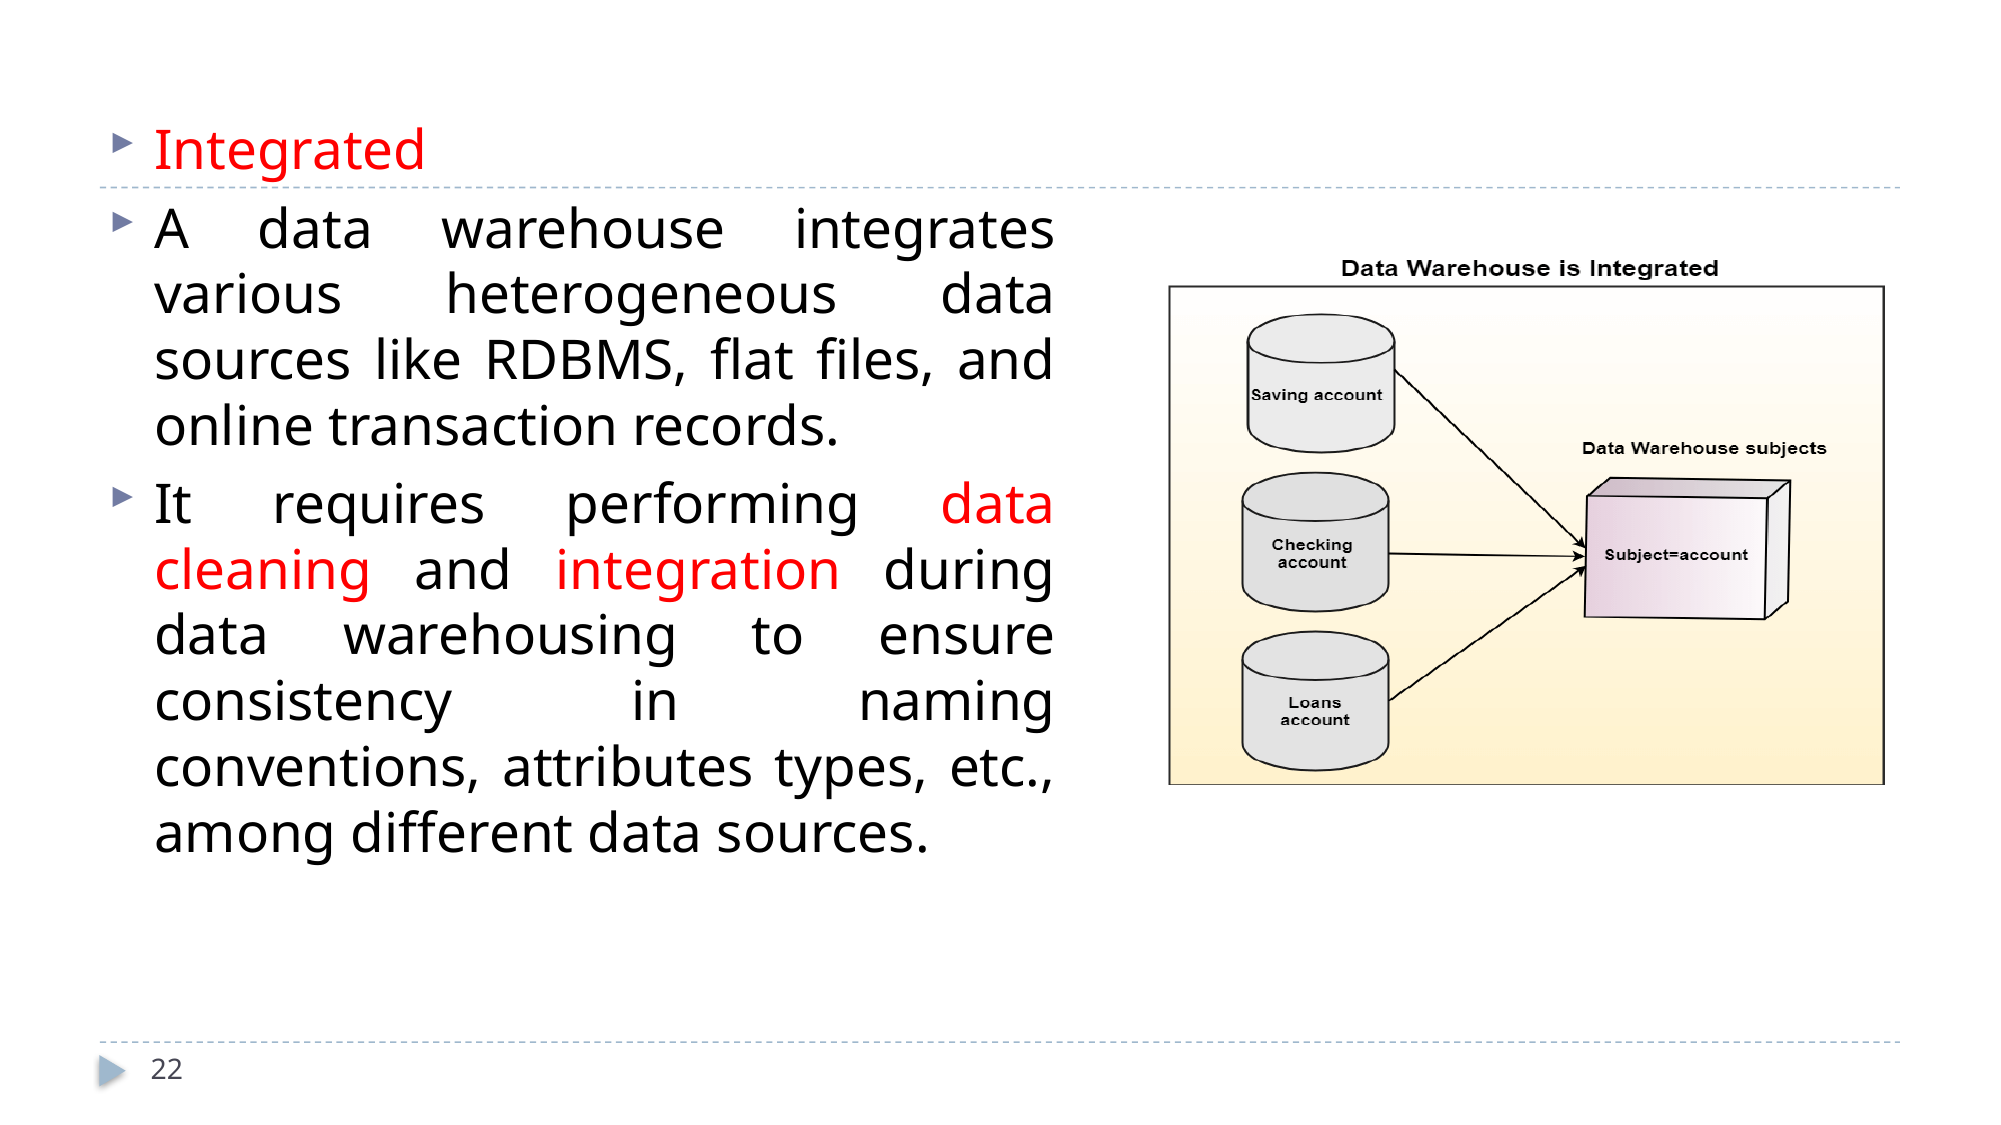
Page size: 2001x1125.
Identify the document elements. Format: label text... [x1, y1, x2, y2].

slide_number 22 [133, 1043, 568, 1103]
list Integrated A data warehouse integrates various heterogeneous data sources like RDBMS, flat files, and online transaction records. It requires performing data cleaning and integration during data warehousing to ensure consistency in naming conventions, attributes types, etc., among different data sources. [92, 106, 1073, 1043]
picture [1167, 255, 1885, 786]
